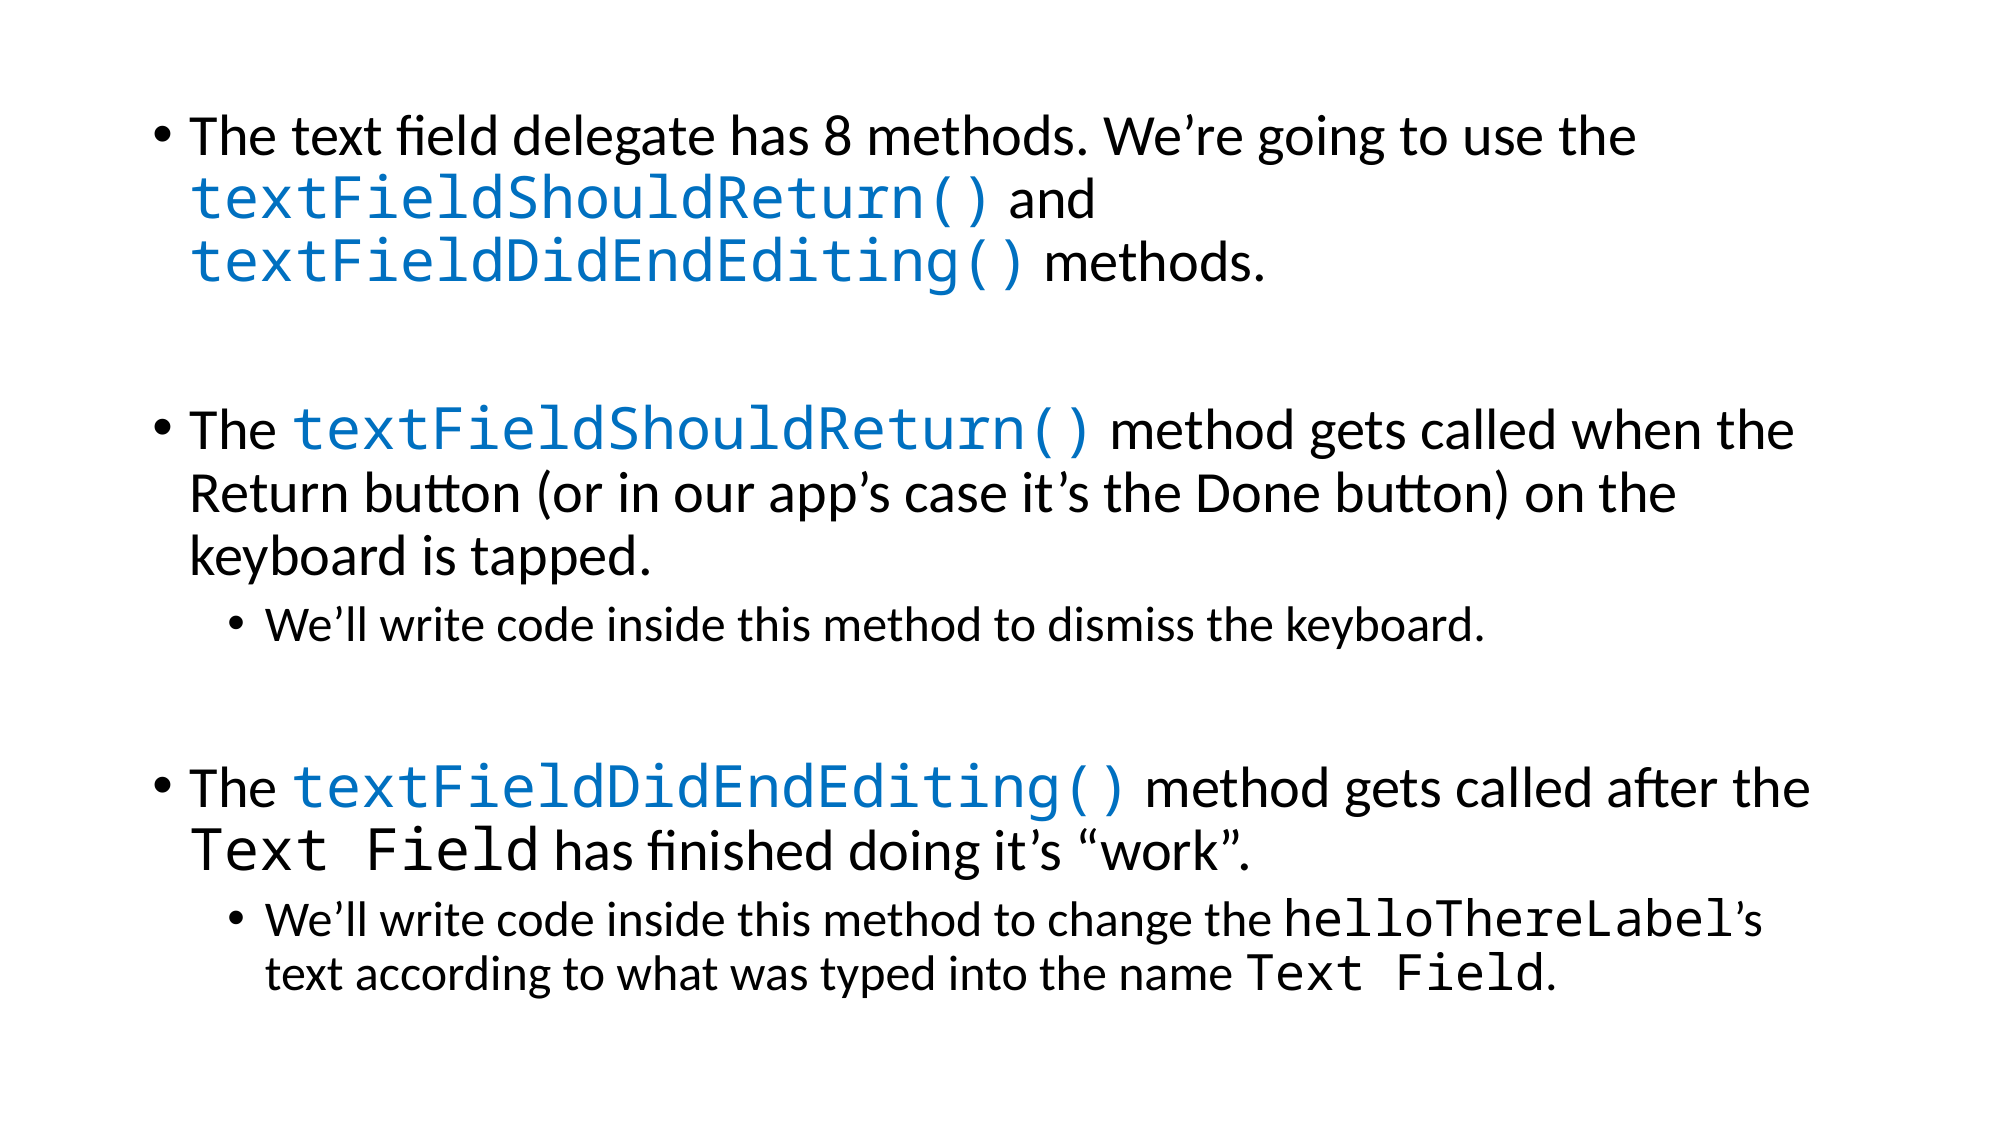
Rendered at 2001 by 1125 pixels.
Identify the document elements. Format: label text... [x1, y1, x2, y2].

list The text field delegate has 8 methods. We’re going to use the textFieldShouldReturn() and textFieldDidEndEditing() methods. The textFieldShouldReturn() method gets called when the Return button (or in our app’s case it’s the Done button) on the keyboard is tapped. We’ll write code inside this method to dismiss the keyboard. The textFieldDidEndEditing() method gets called after the Text Field has finished doing it’s “work”. We’ll write code inside this method to change the helloThereLabel’s text according to what was typed into the name Text Field. [137, 97, 1863, 1014]
